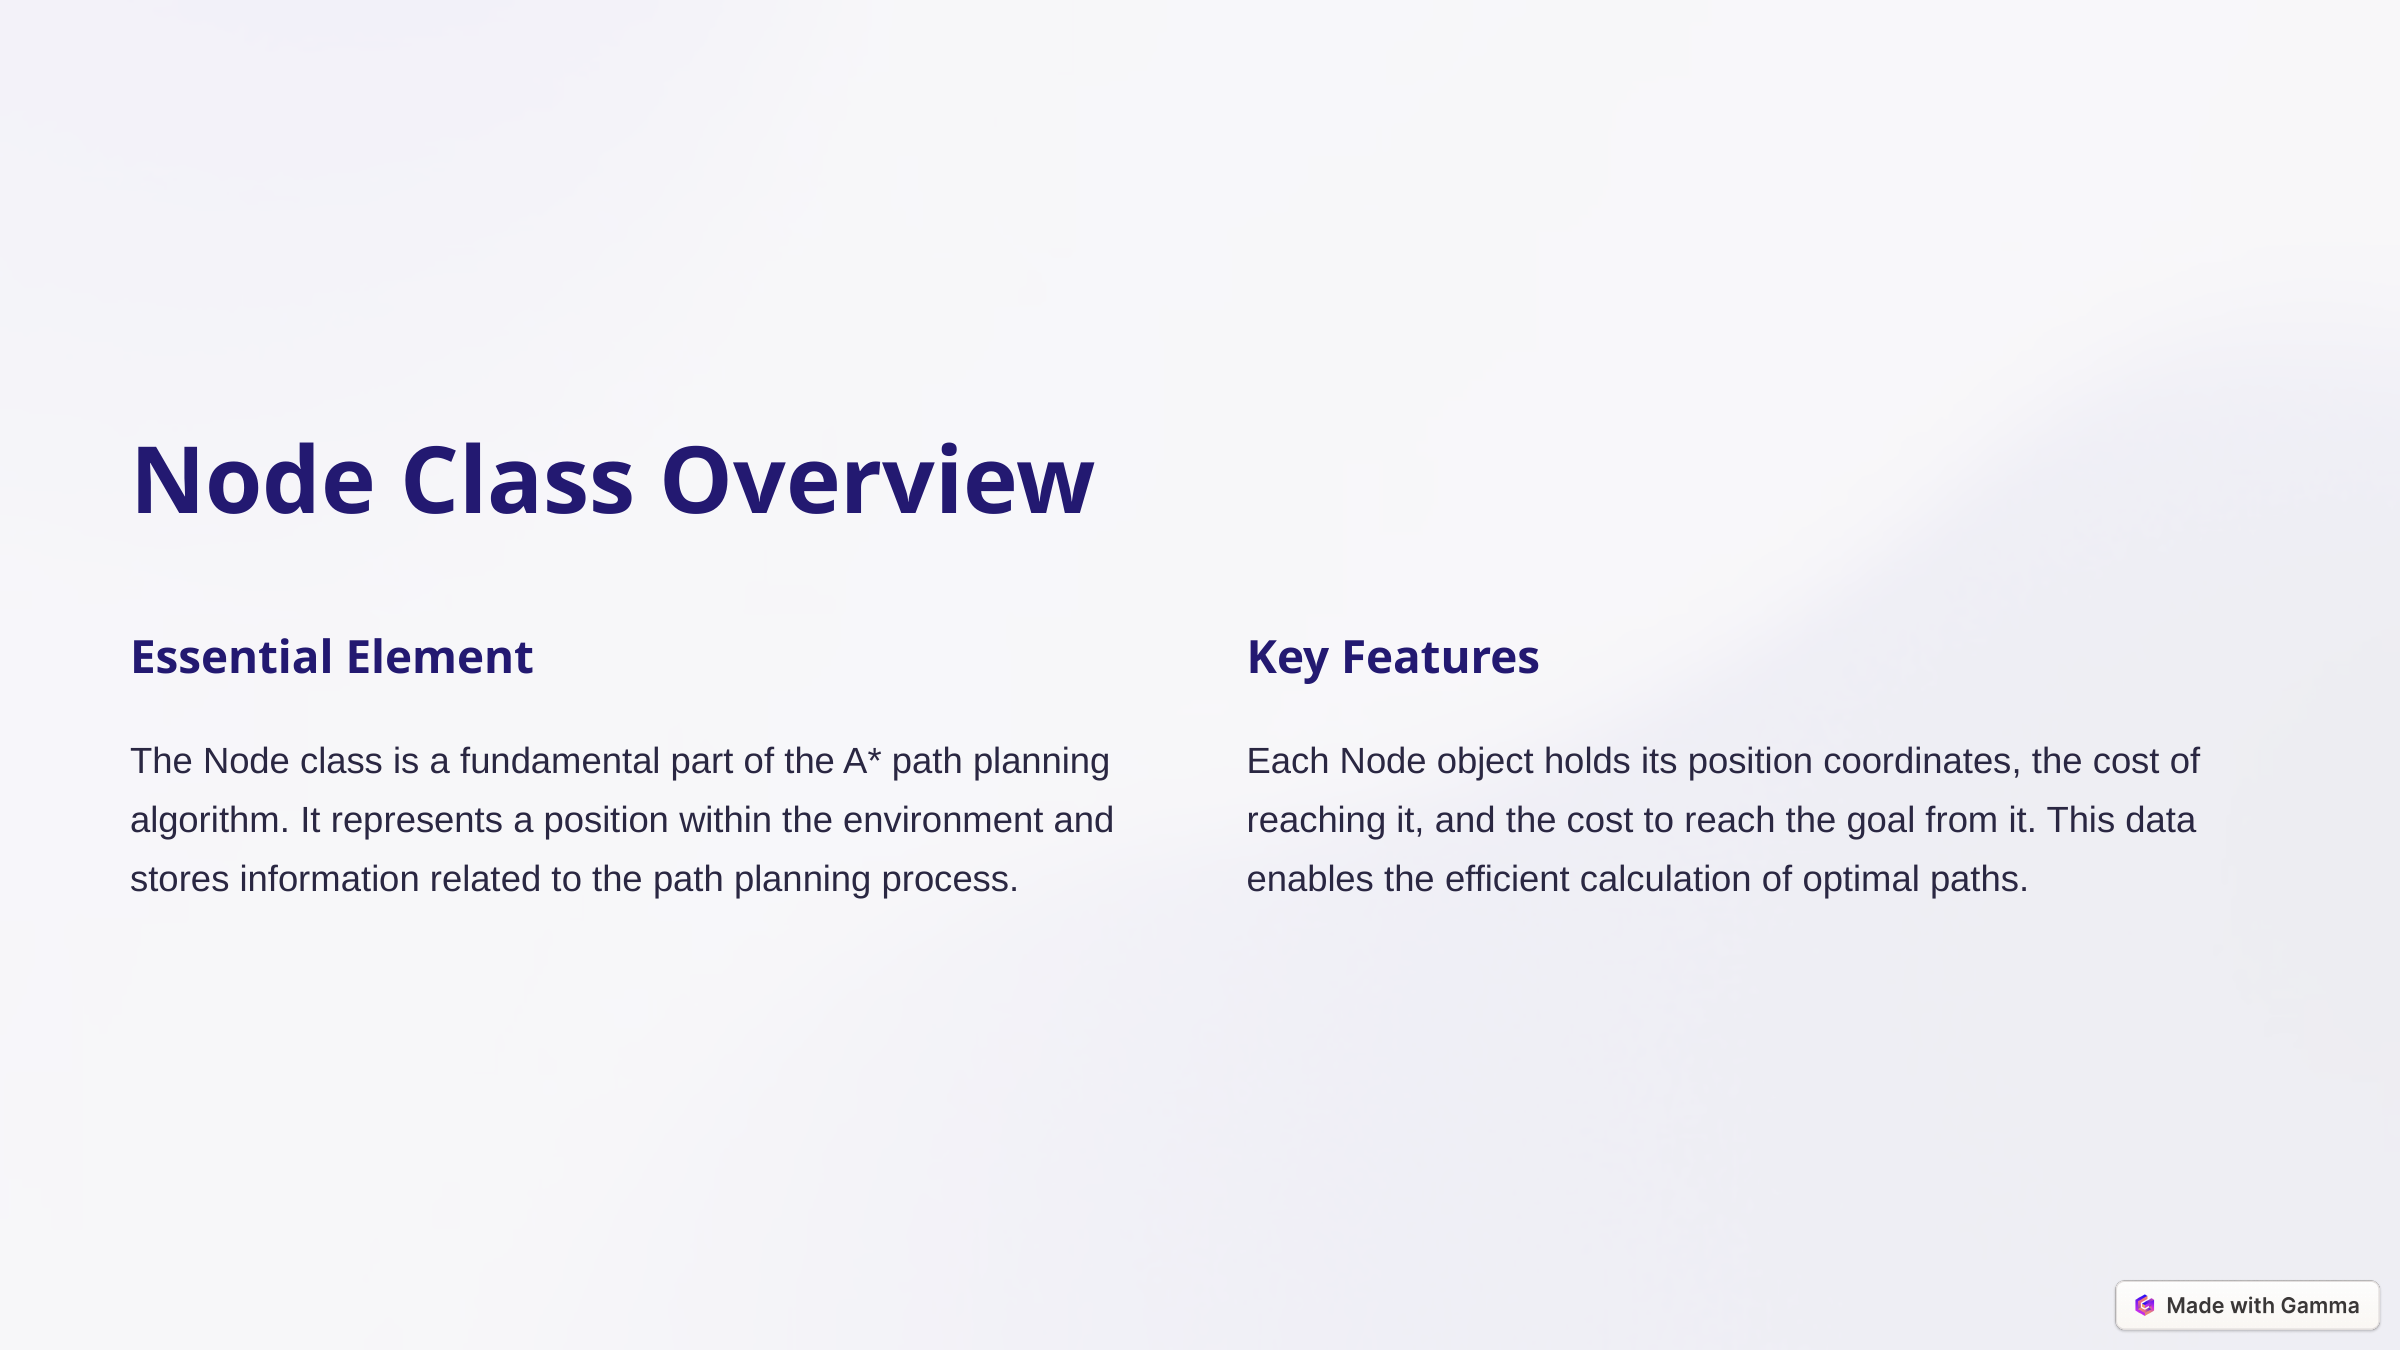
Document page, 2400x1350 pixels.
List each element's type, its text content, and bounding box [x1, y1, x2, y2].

picture [2106, 1271, 2389, 1339]
text_box Key Features [1246, 625, 1712, 684]
text_box Each Node object holds its position coordinates, the cost of reaching it, and the cost to reach the goal from it. This data enables the efficient calculation of optimal paths. [1246, 721, 2271, 900]
text_box Node Class Overview [130, 416, 1061, 533]
text_box The Node class is a fundamental part of the A* path planning algorithm. It represents a position within the environment and stores information related to the path planning process. [130, 721, 1155, 900]
text_box Essential Element [130, 625, 596, 684]
